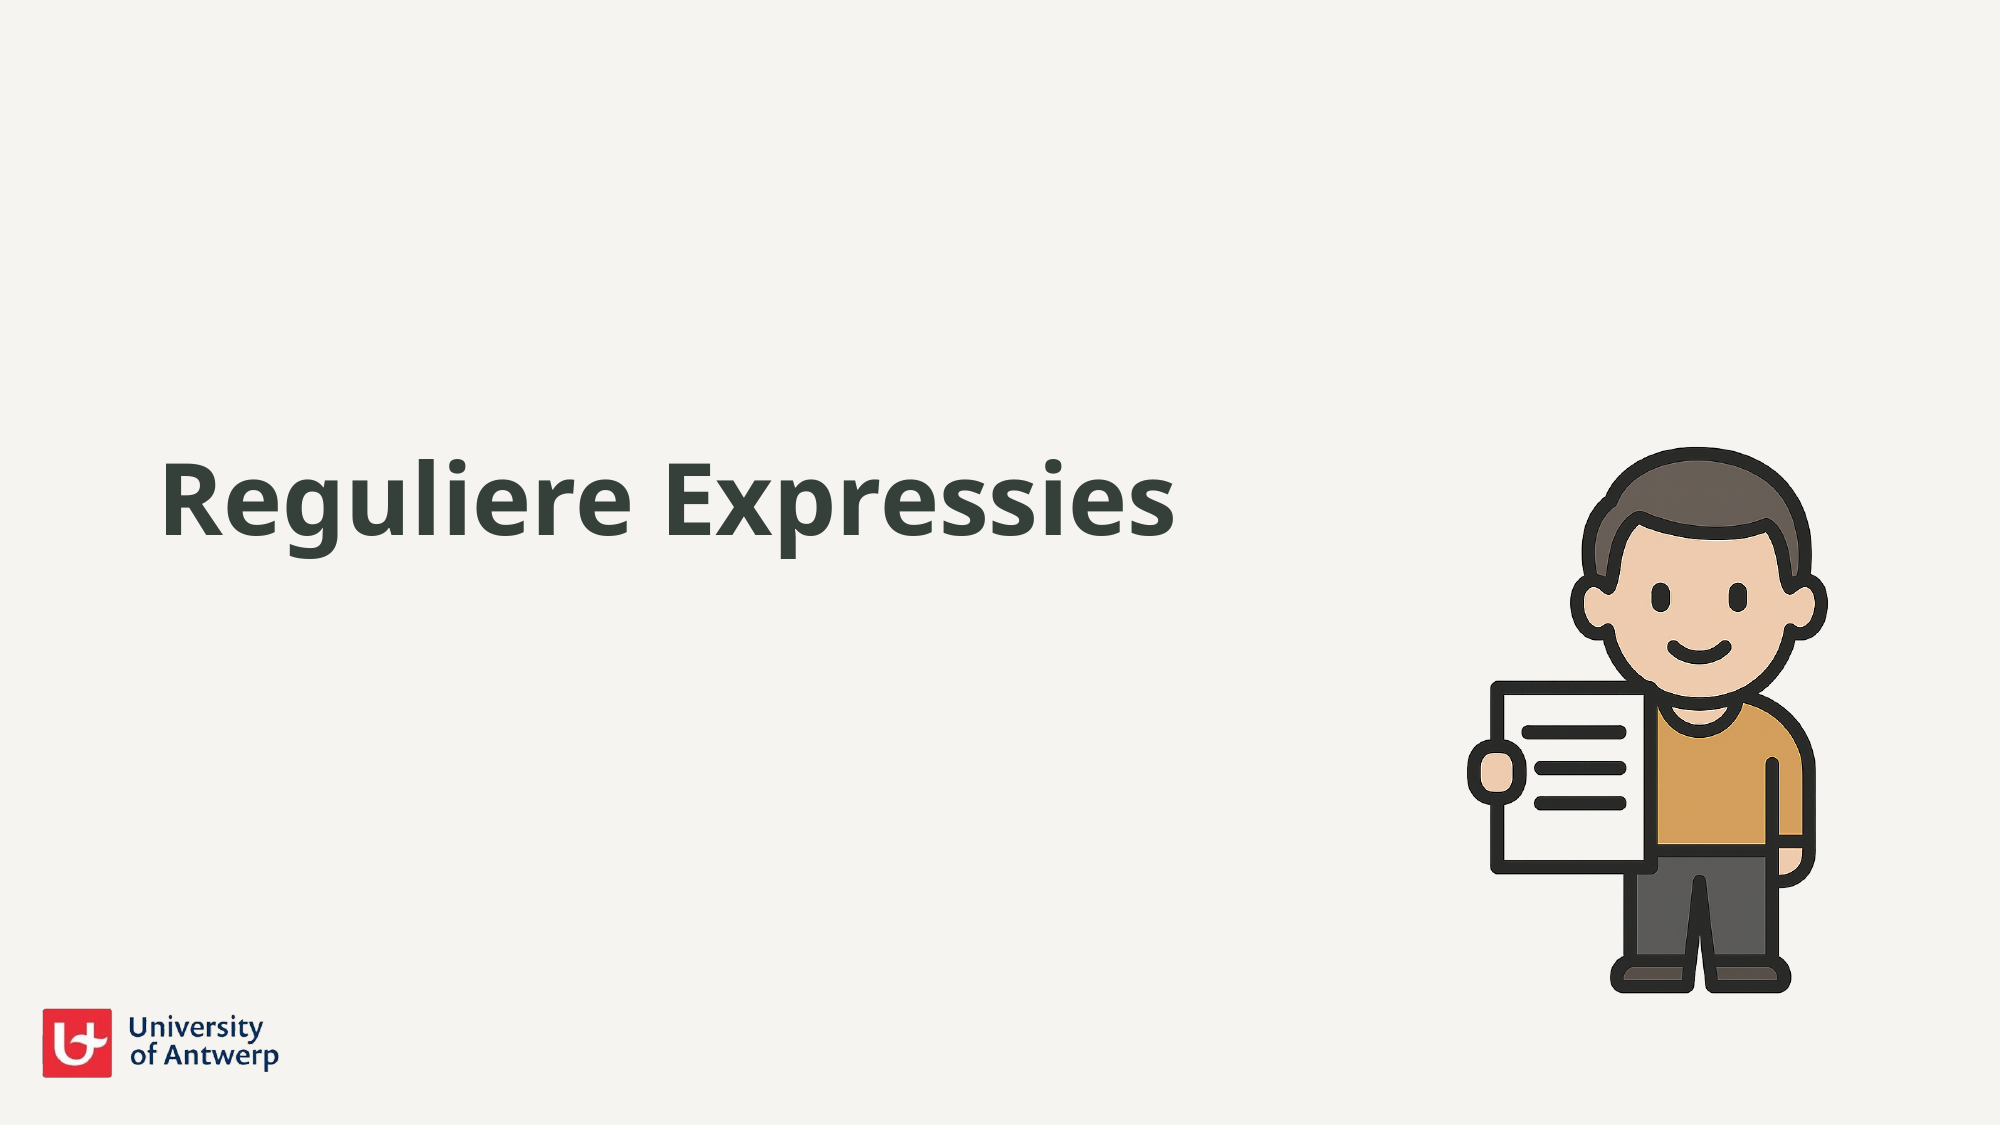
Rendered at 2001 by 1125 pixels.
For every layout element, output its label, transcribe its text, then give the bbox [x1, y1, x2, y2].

title Reguliere Expressies [142, 355, 1858, 563]
picture [1358, 402, 2000, 1045]
picture [0, 961, 328, 1125]
